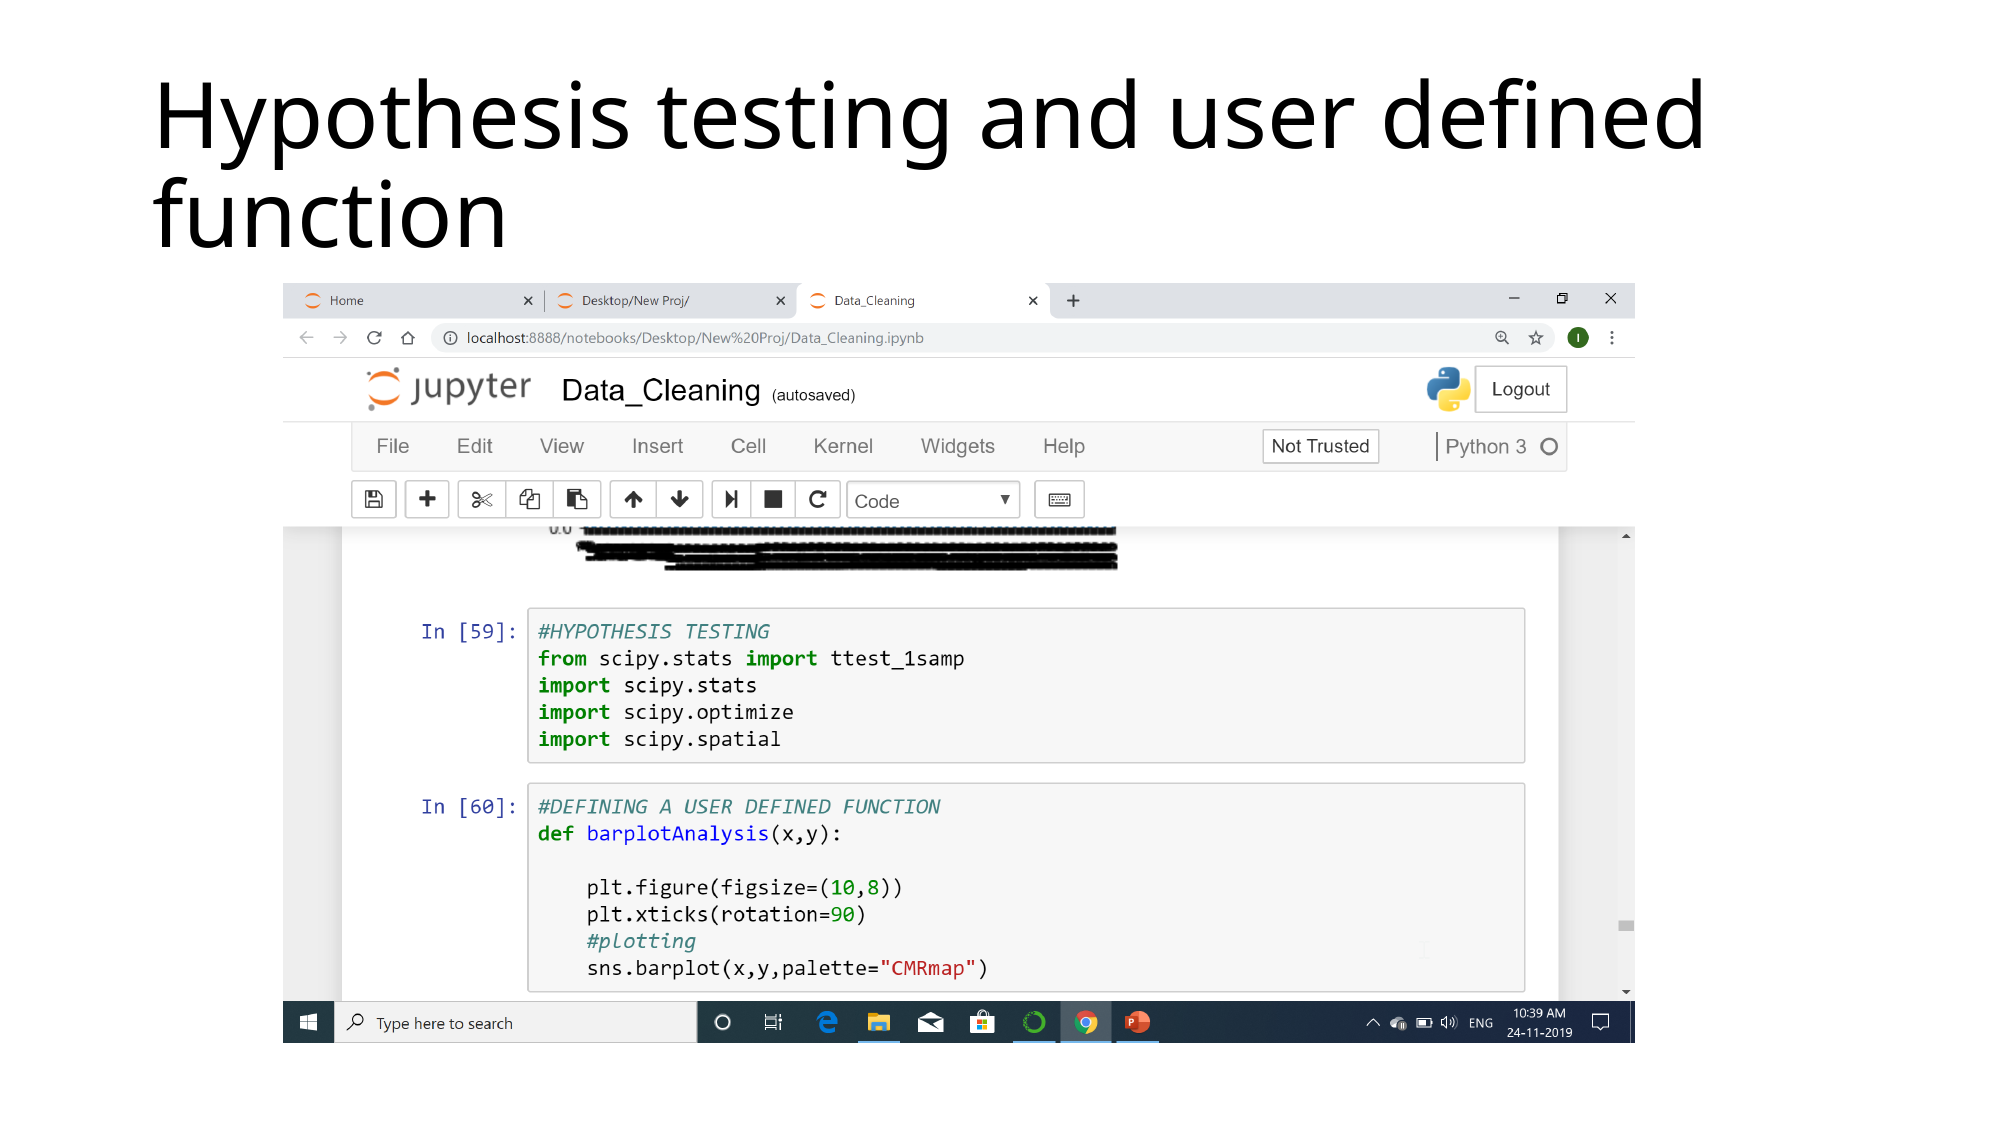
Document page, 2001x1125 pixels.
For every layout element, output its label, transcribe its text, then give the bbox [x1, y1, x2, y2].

title Hypothesis testing and user defined function [137, 59, 1863, 278]
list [283, 283, 1635, 1043]
